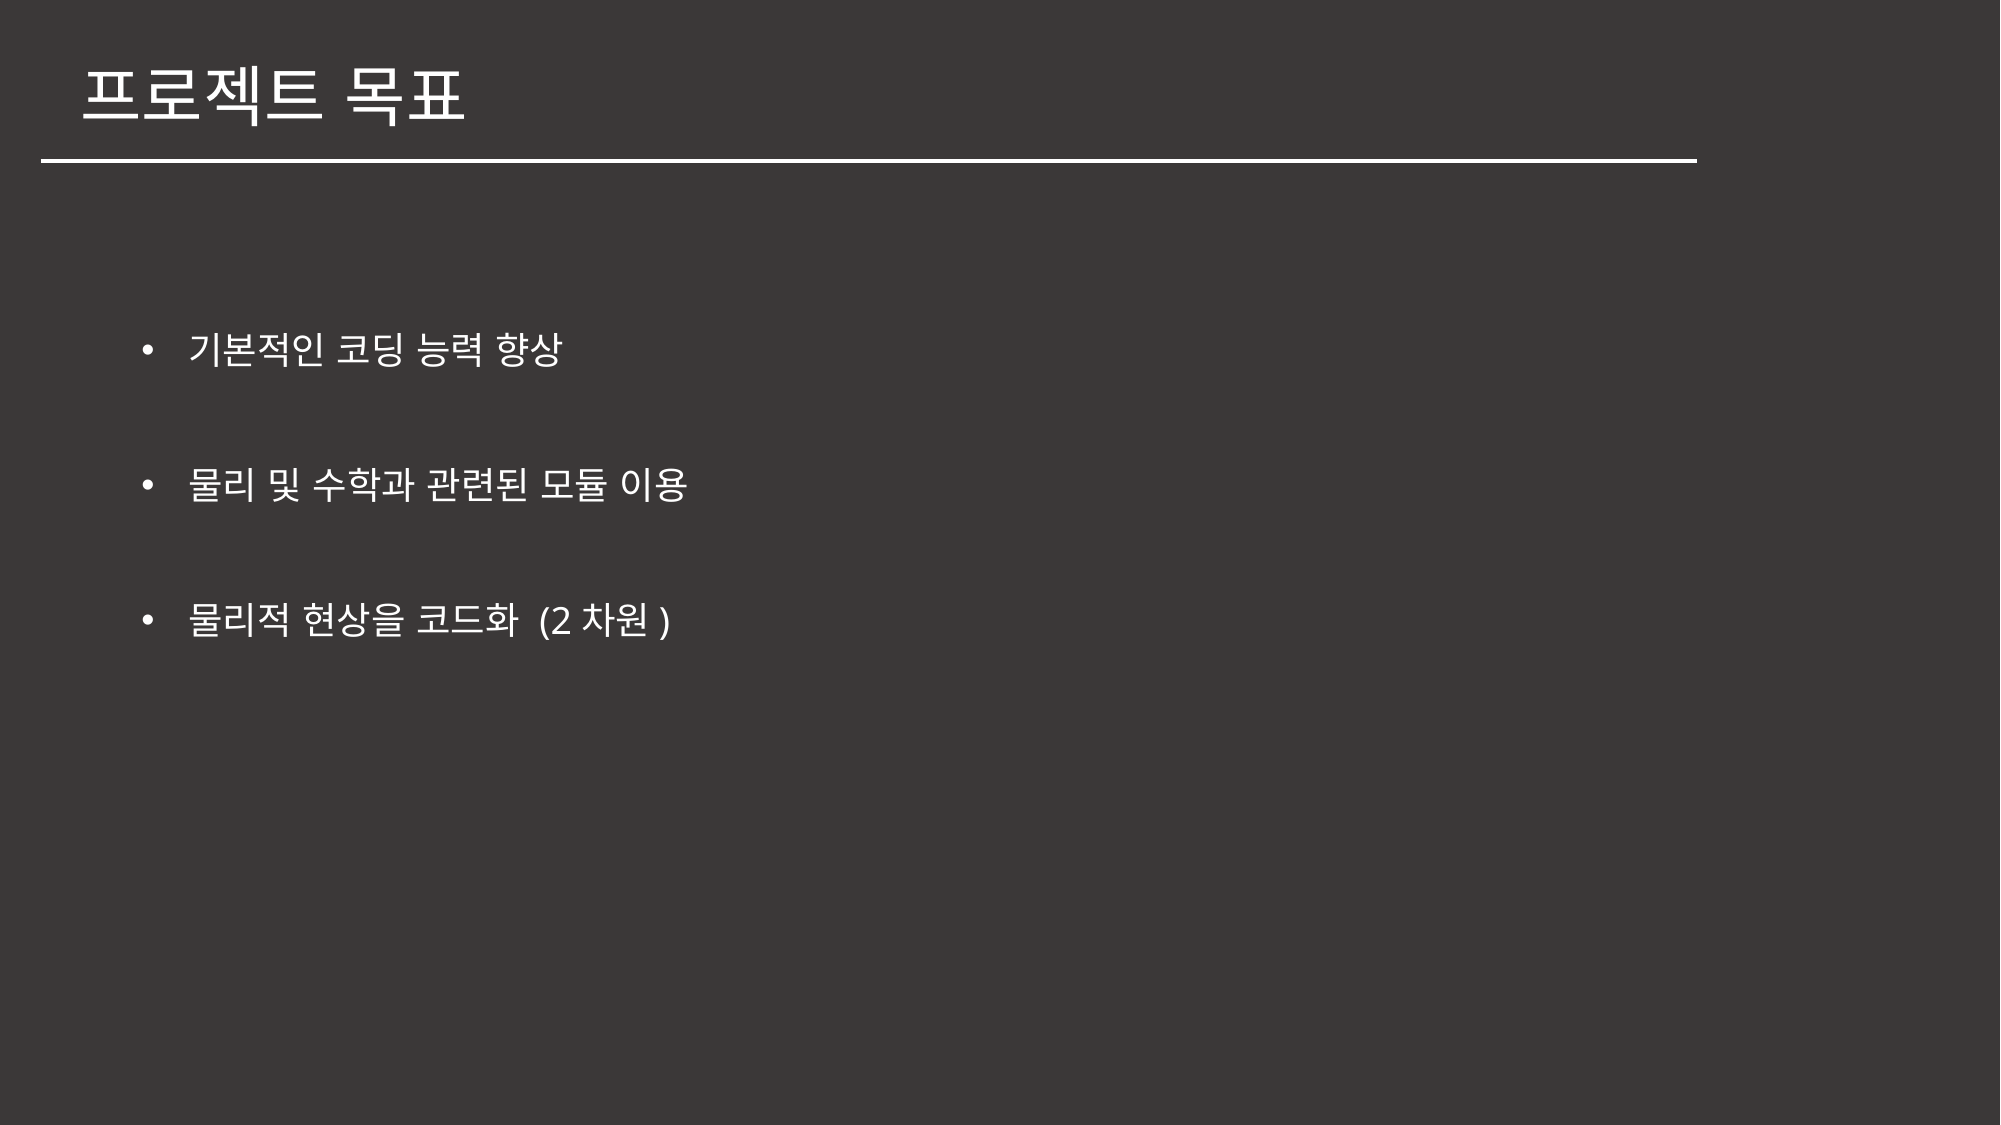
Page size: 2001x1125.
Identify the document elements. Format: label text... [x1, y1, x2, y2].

text_box 프로젝트 목표 [65, 47, 1160, 143]
text_box 기본적인 코딩 능력 향상 물리 및 수학과 관련된 모듈 이용 물리적 현상을 코드화 (2차원) [126, 229, 1611, 762]
